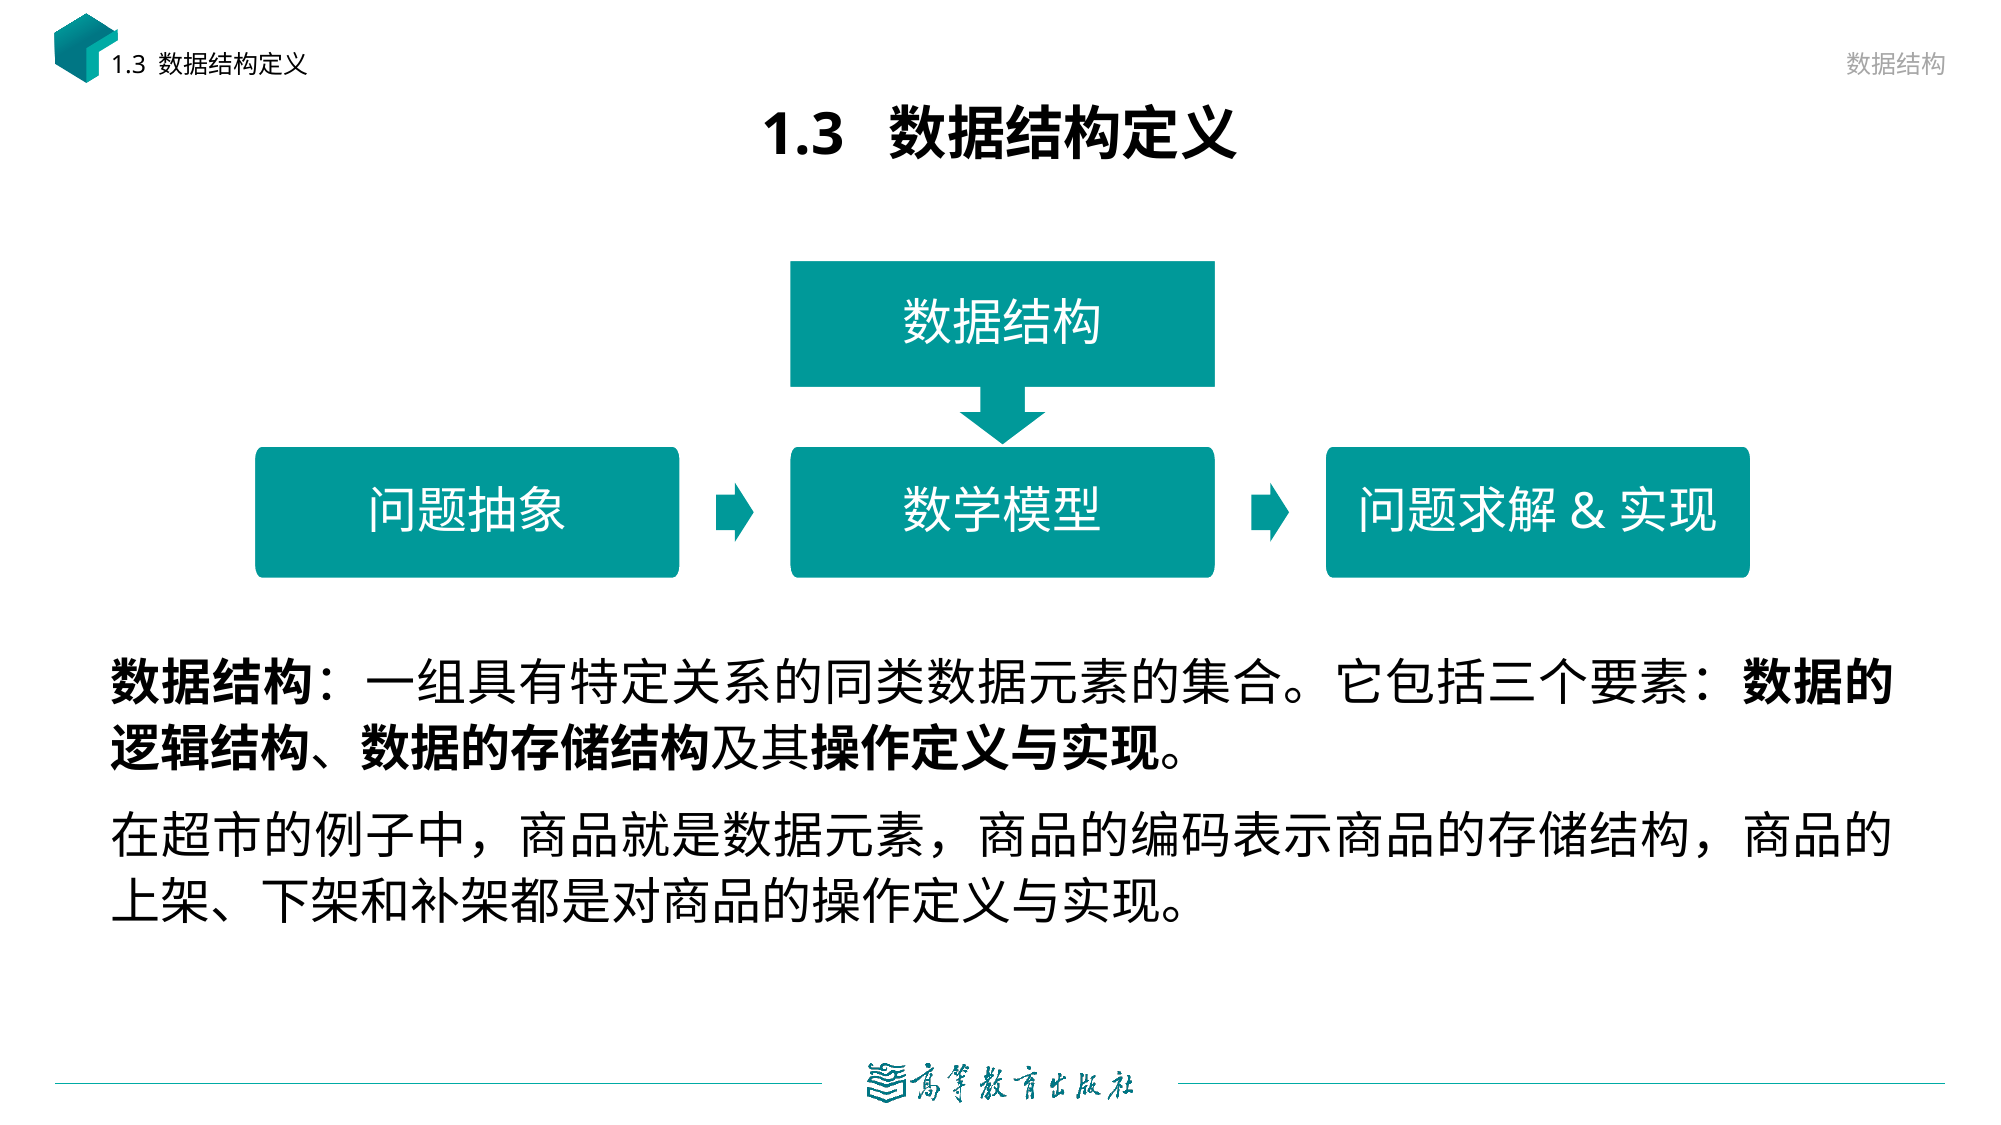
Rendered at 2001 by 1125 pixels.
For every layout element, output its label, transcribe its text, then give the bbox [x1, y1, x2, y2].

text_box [254, 445, 1752, 579]
picture [867, 1063, 1133, 1103]
text_box 数据结构 [788, 258, 1217, 445]
list 数据结构 [1115, 32, 1962, 86]
subtitle 1.3 数据结构定义 [95, 44, 894, 99]
title 1.3 数据结构定义 [137, 92, 1863, 178]
list 数据结构：一组具有特定关系的同类数据元素的集合。它包括三个要素：数据的逻辑结构、数据的存储结构及其操作定义与实现。 在超市的例子中，商品就是数据元素，商品的编码表示商品的存储结构，商品的上架、下架和补架都是对商品的操作定义与实现。 [95, 209, 1910, 1039]
